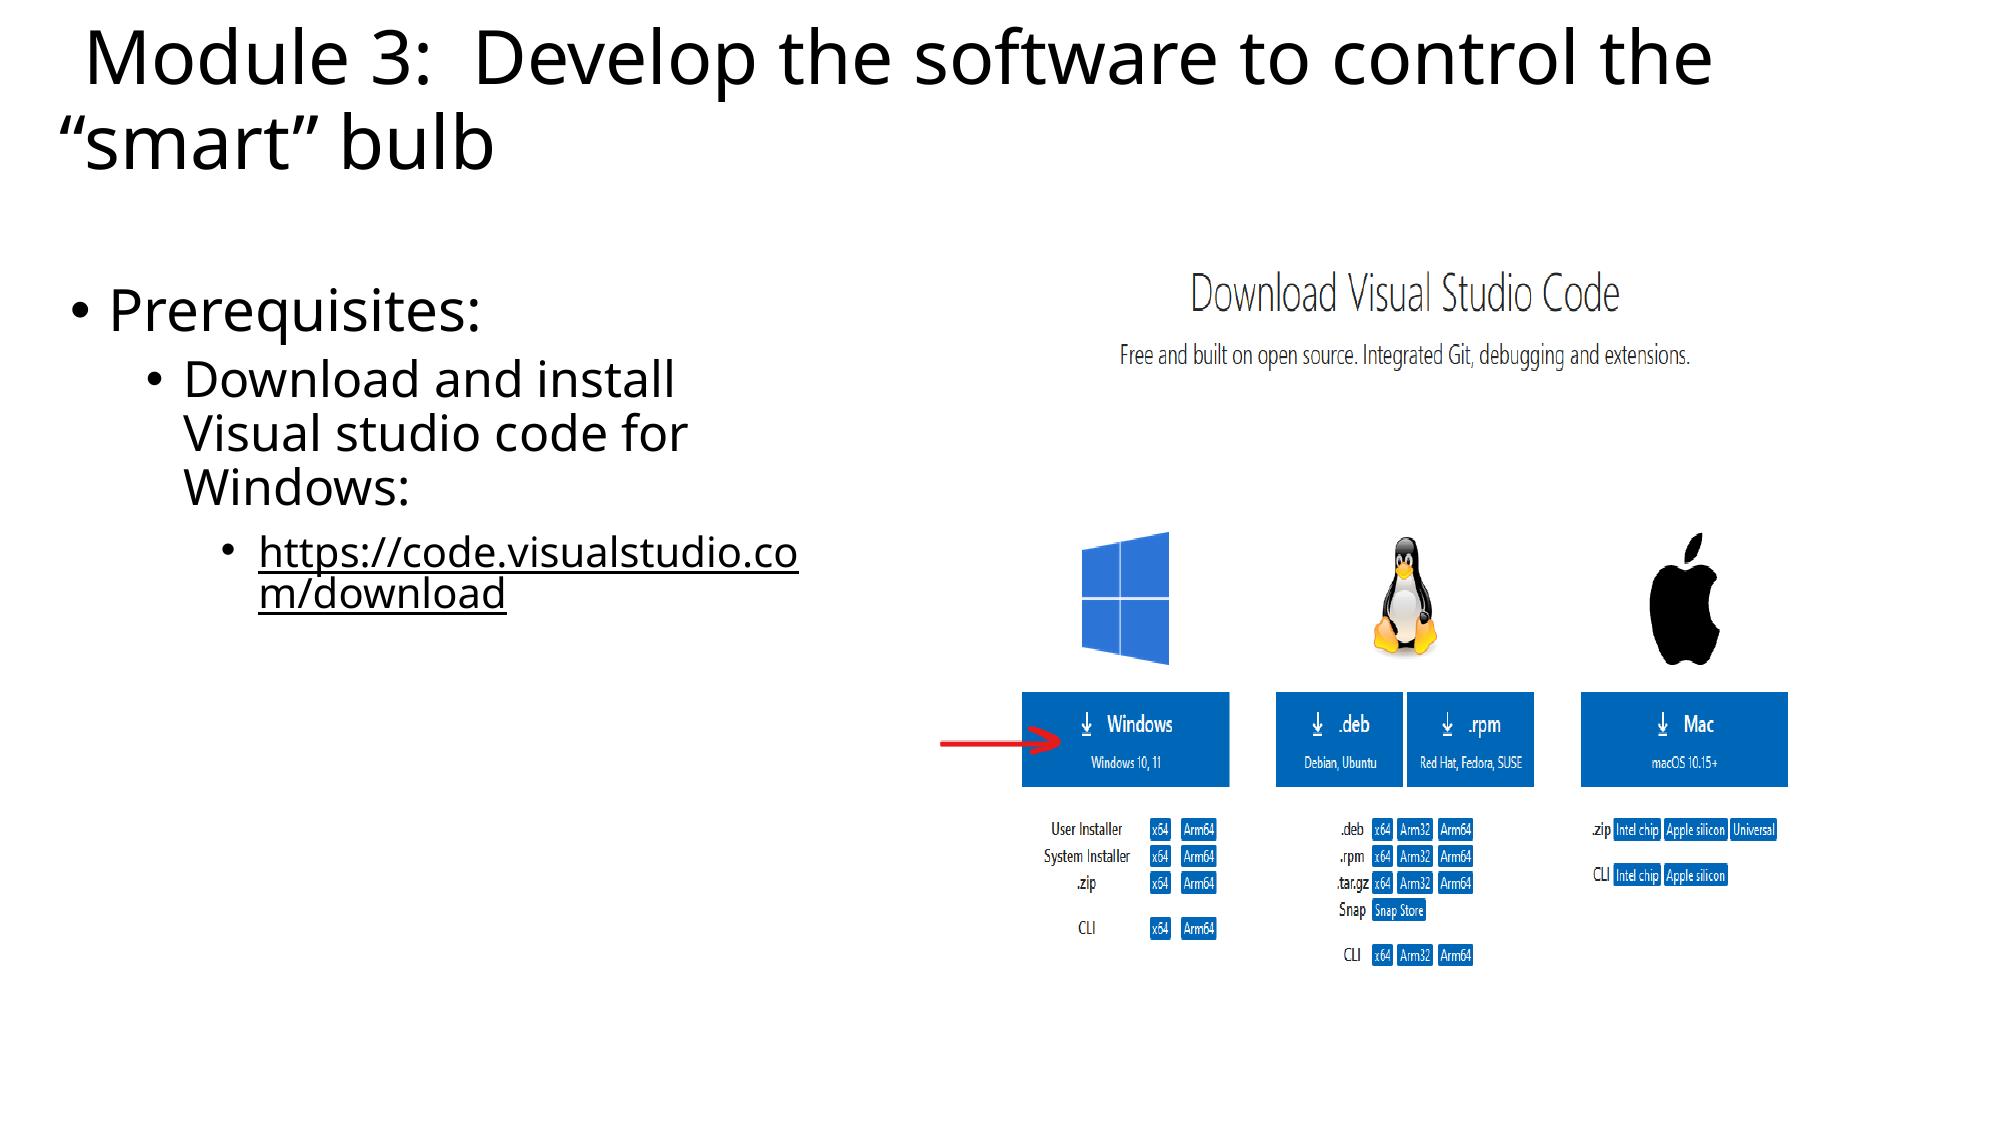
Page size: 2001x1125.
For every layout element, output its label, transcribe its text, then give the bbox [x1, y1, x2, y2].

picture [895, 214, 1929, 1090]
list Prerequisites: Download and install Visual studio code for Windows: https://code.visualstudio.com/download [55, 273, 841, 988]
title Module 3: Develop the software to control the “smart” bulb [44, 10, 1950, 181]
